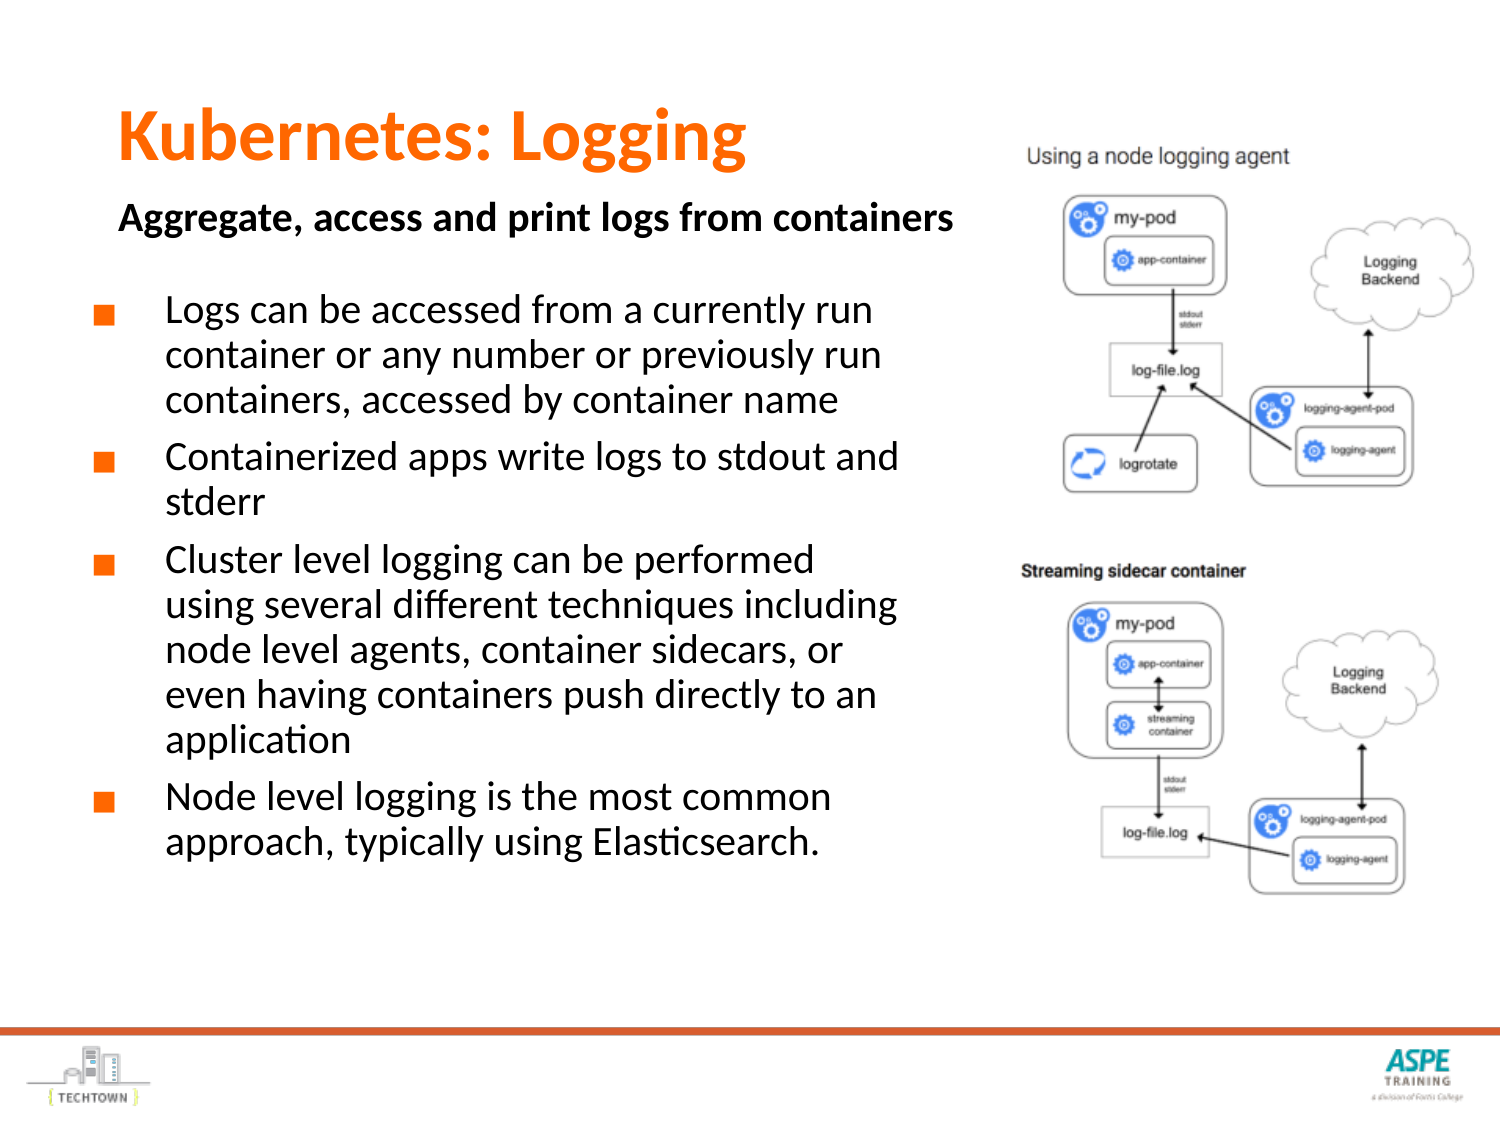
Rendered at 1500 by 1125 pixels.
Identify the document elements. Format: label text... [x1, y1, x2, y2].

picture [1013, 136, 1482, 499]
title Kubernetes: Logging [103, 59, 1397, 187]
list Logs can be accessed from a currently run container or any number or previously run containers, accessed by container name Containerized apps write logs to stdout and stderr Cluster level logging can be performed using several different techniques including node level agents, container sidecars, or even having containers push directly to an application Node level logging is the most common approach, typically using Elasticsearch. [75, 279, 929, 1000]
picture [1013, 556, 1447, 903]
text_box Aggregate, access and print logs from containers [103, 187, 1013, 288]
